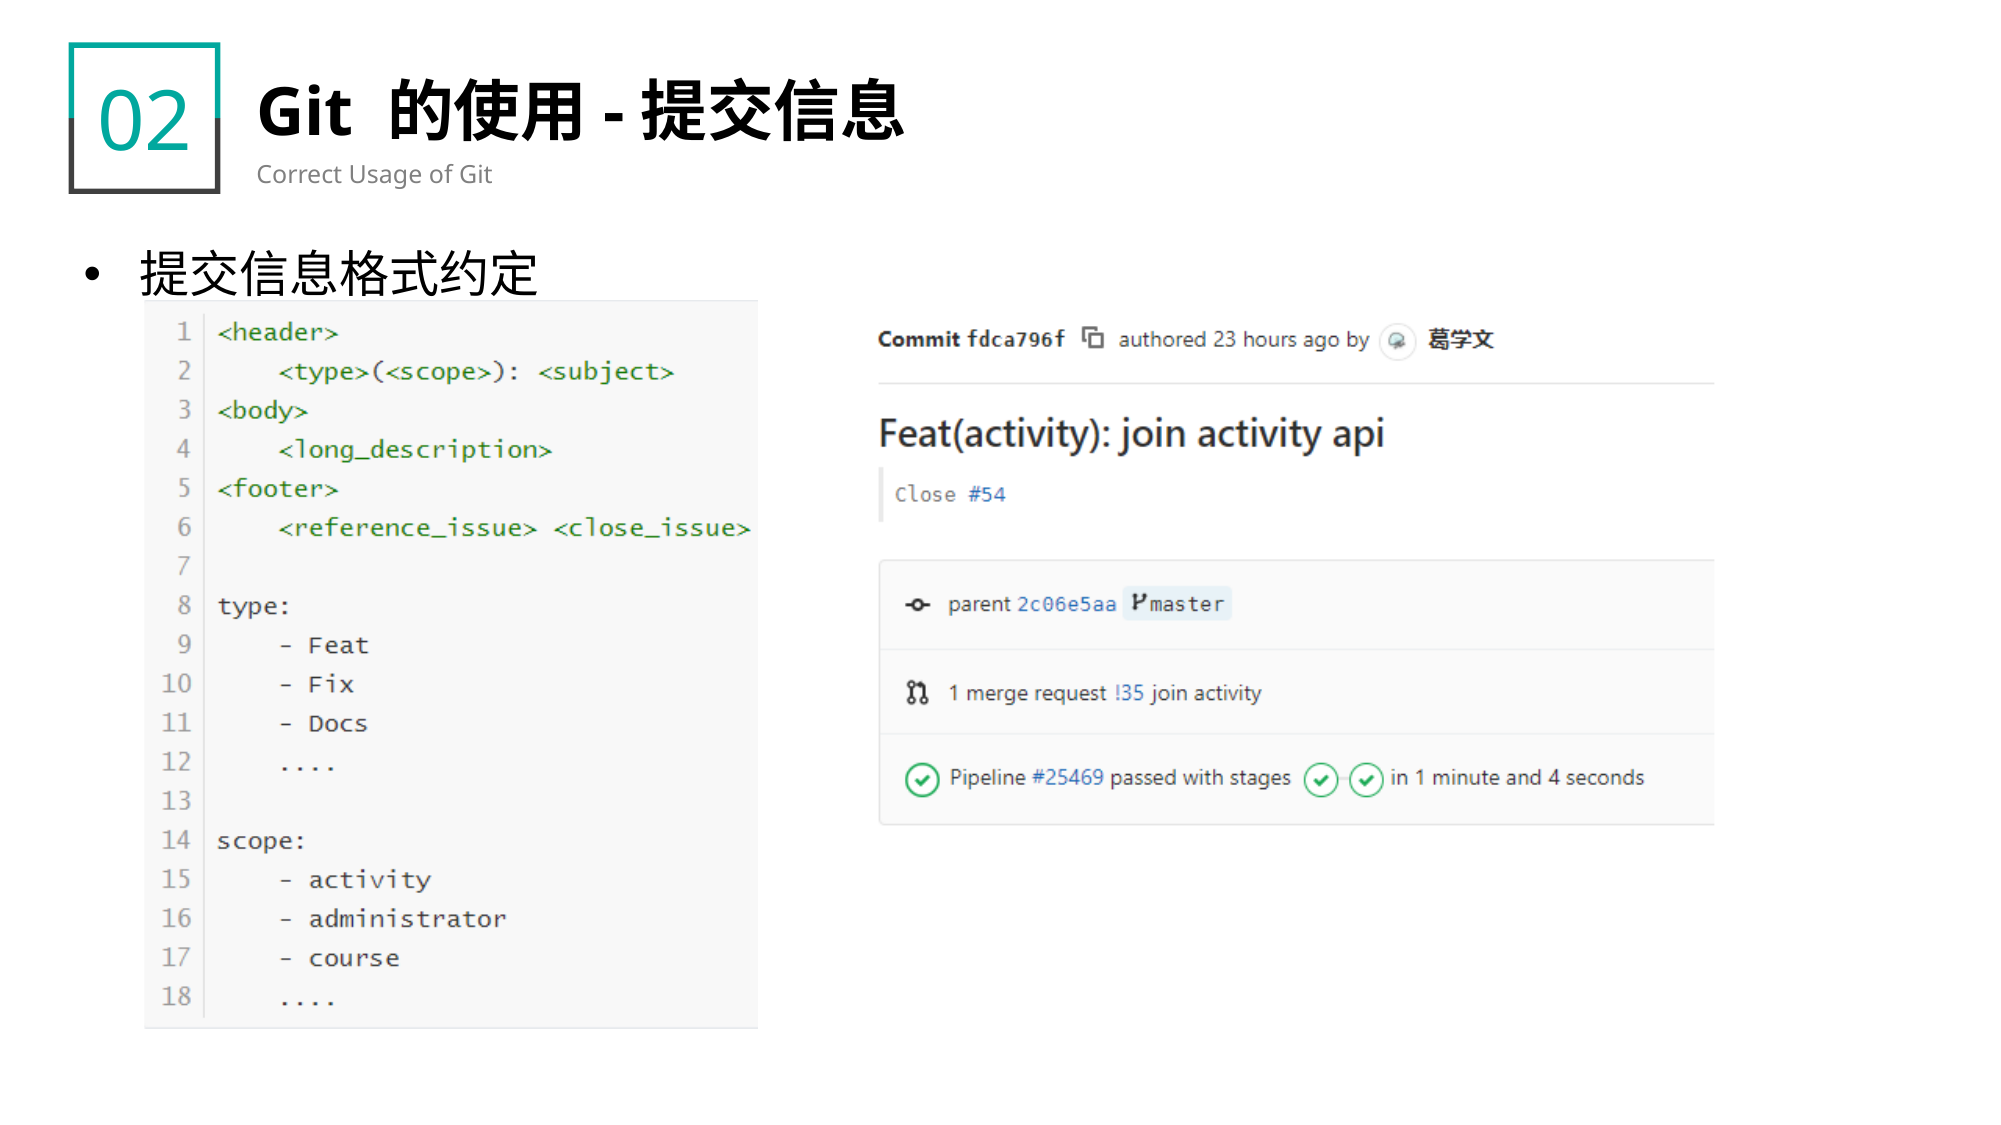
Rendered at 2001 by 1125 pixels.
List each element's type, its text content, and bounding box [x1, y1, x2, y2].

text_box [68, 175, 221, 195]
picture [843, 300, 1715, 846]
text_box 提交信息格式约定 [68, 205, 650, 311]
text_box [241, 60, 1127, 197]
picture [144, 300, 758, 1029]
text_box [68, 41, 221, 60]
text_box 02 [68, 60, 221, 175]
